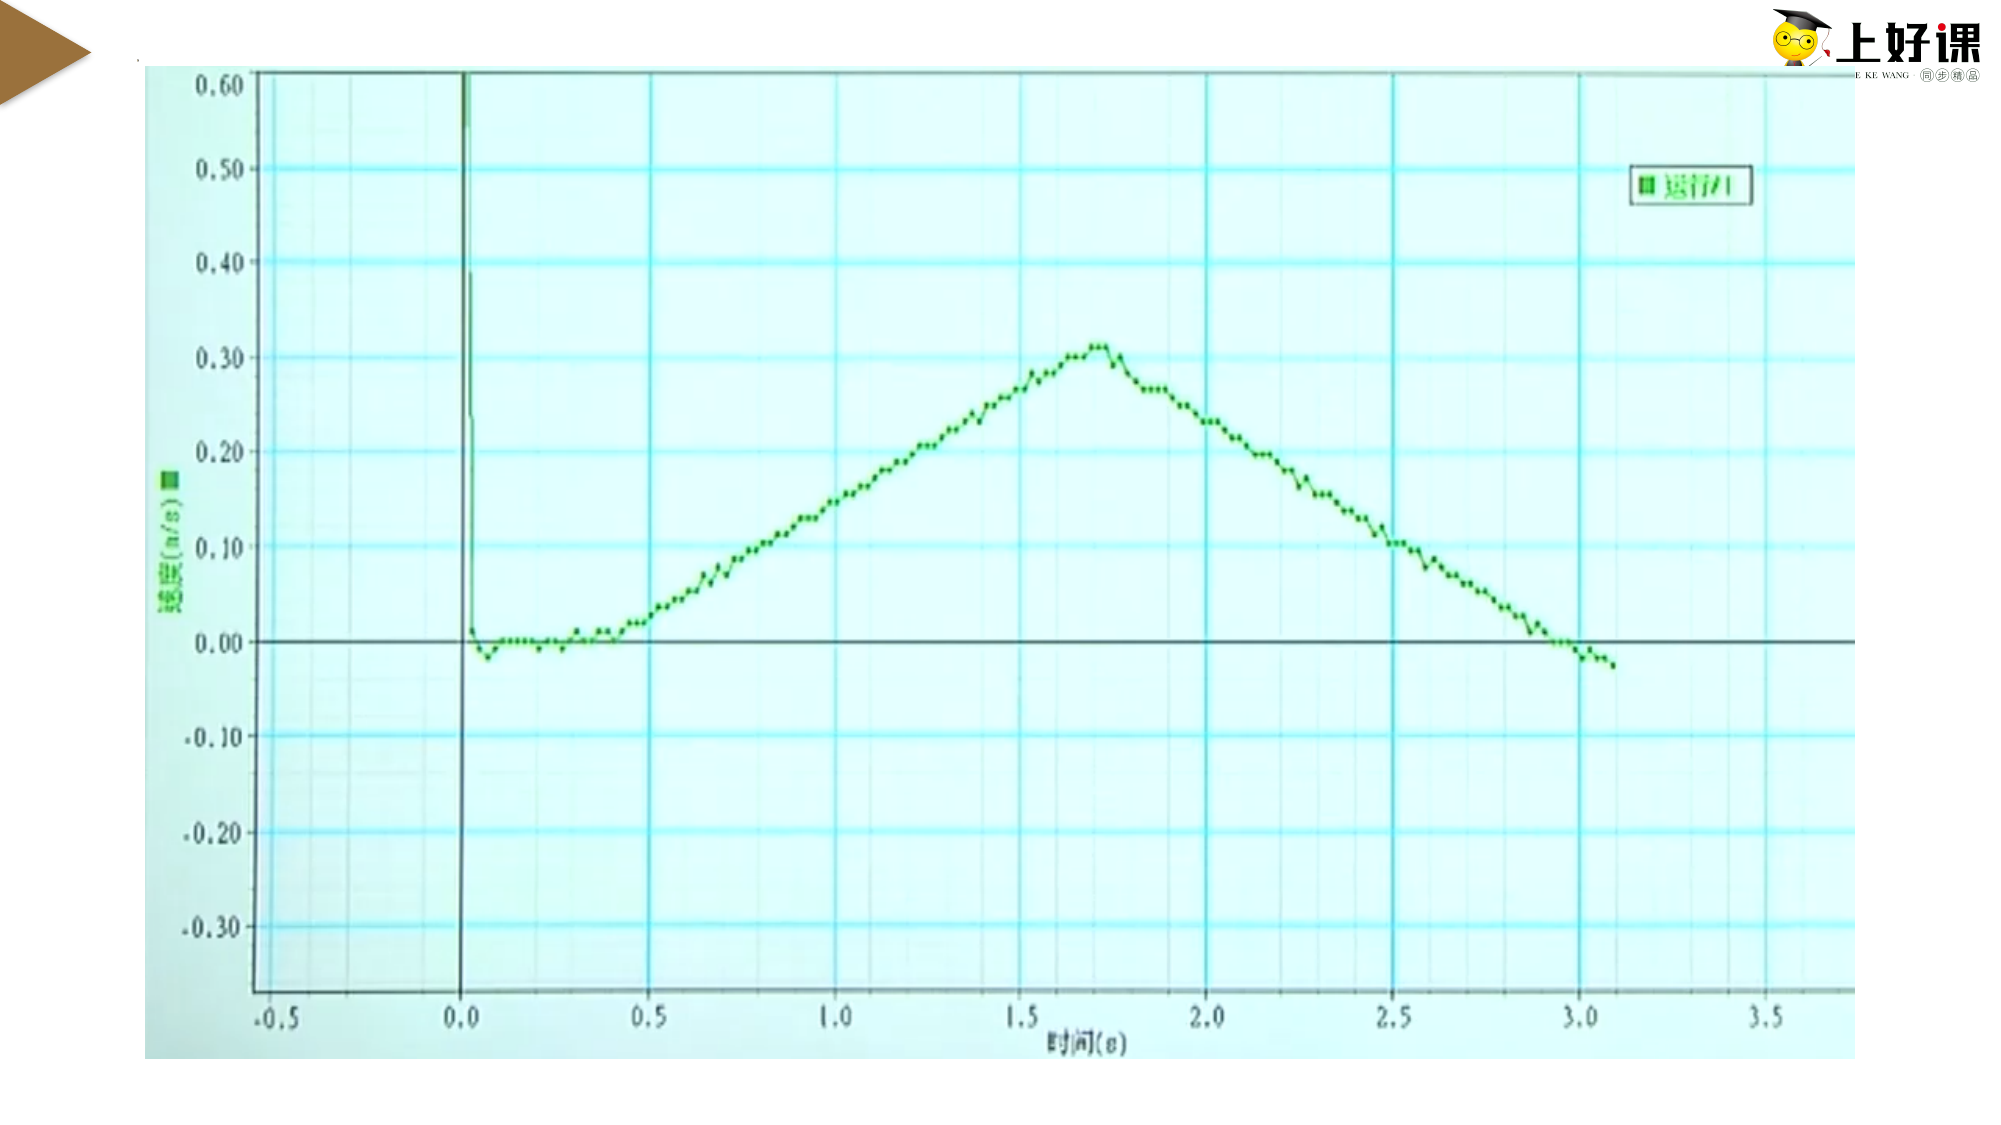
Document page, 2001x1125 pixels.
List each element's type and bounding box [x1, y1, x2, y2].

picture [145, 9, 1980, 1059]
